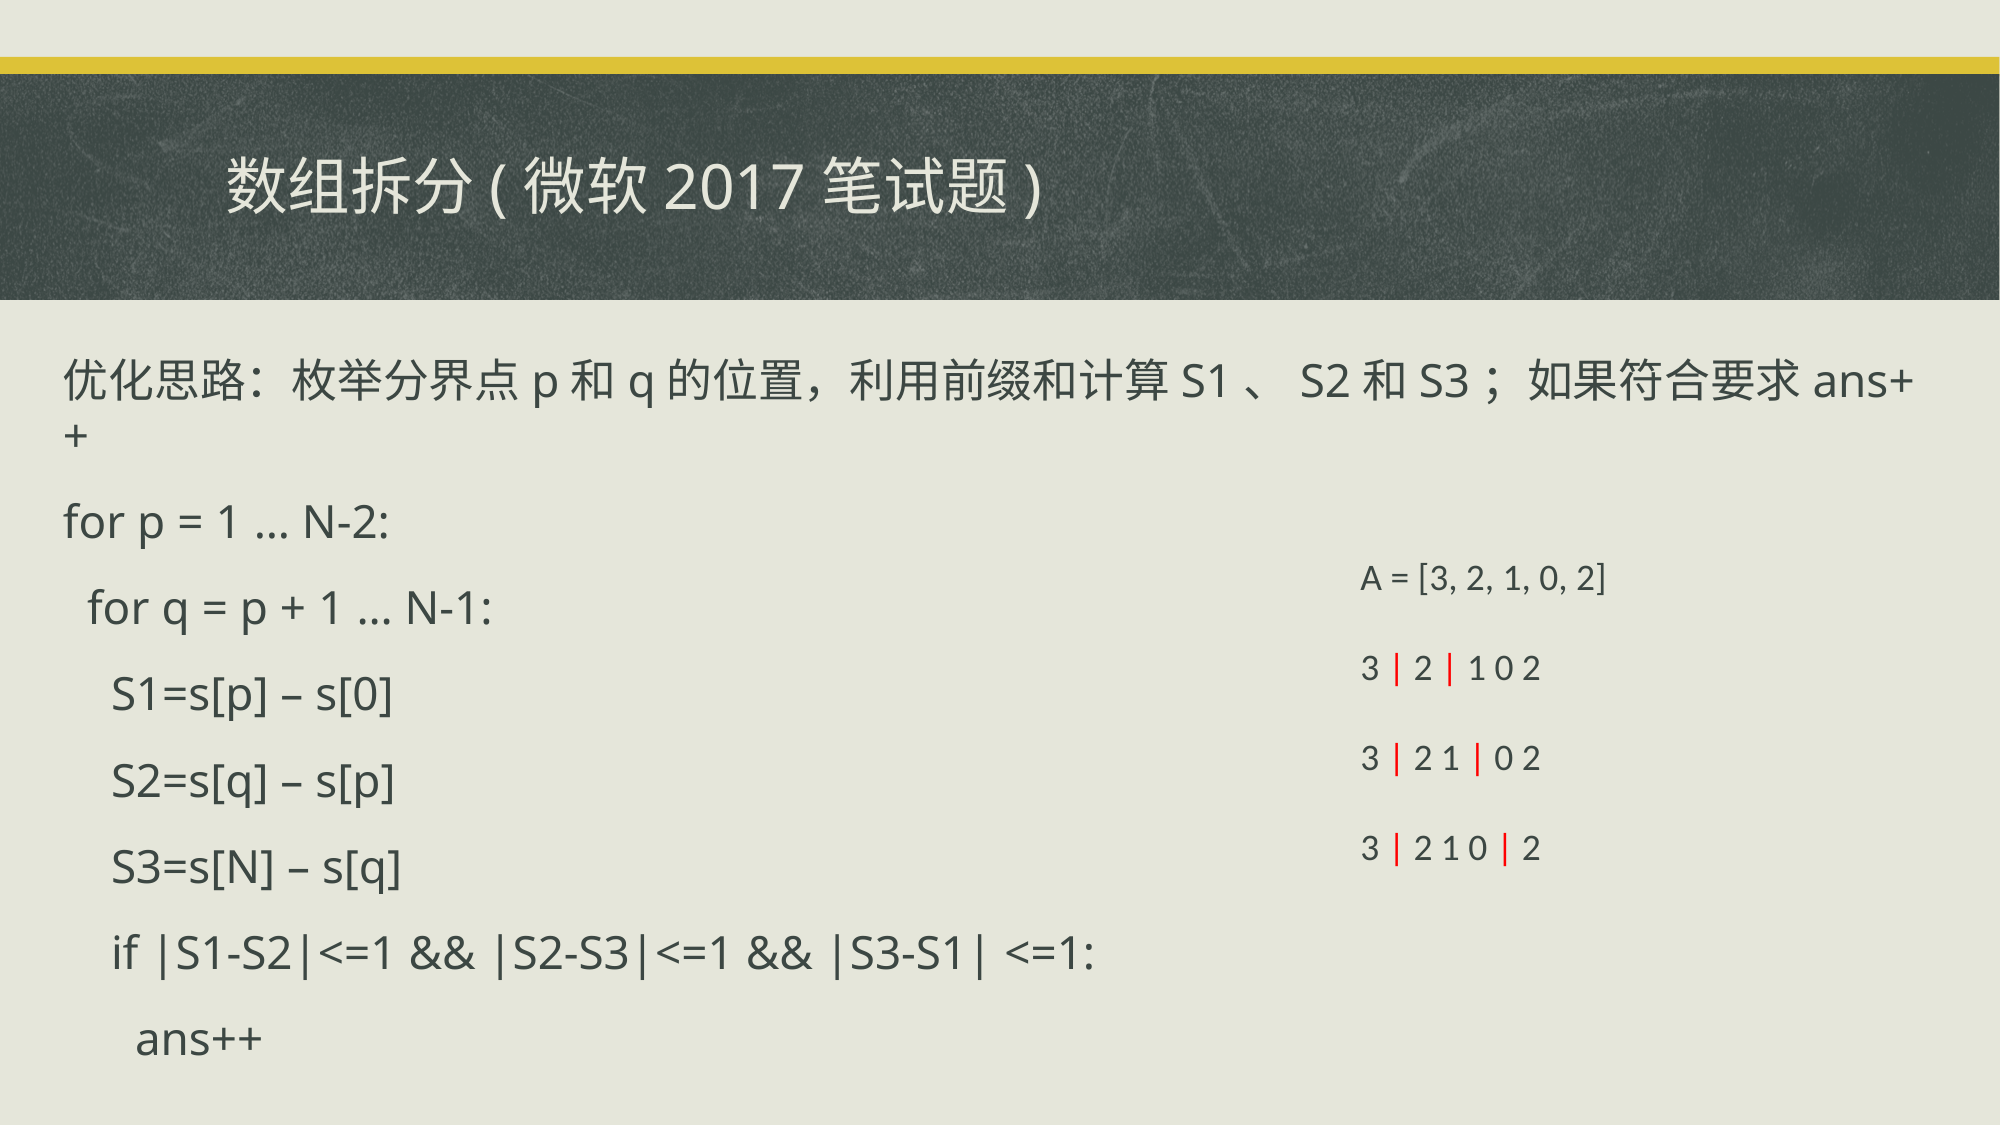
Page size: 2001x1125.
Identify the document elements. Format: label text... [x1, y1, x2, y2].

title 数组拆分(微软2017笔试题) [210, 76, 1790, 300]
picture [0, 74, 2000, 300]
text_box A = [3, 2, 1, 0, 2] 3 | 2 | 1 0 2 3 | 2 1 | 0 2 3 | 2 1 0 | 2 [1345, 545, 1952, 921]
text_box 优化思路：枚举分界点p和q的位置，利用前缀和计算S1、S2和S3；如果符合要求ans++ for p = 1 … N-2: for q = p + 1 … N-1: S1=s[p] – s[0] S2=s[q] – s[p] S3=s[N] – s[q] if |S1-S2|<=1 && |S2-S3|<=1 && |S3-S1| <=1: ans++ [48, 344, 1950, 1116]
